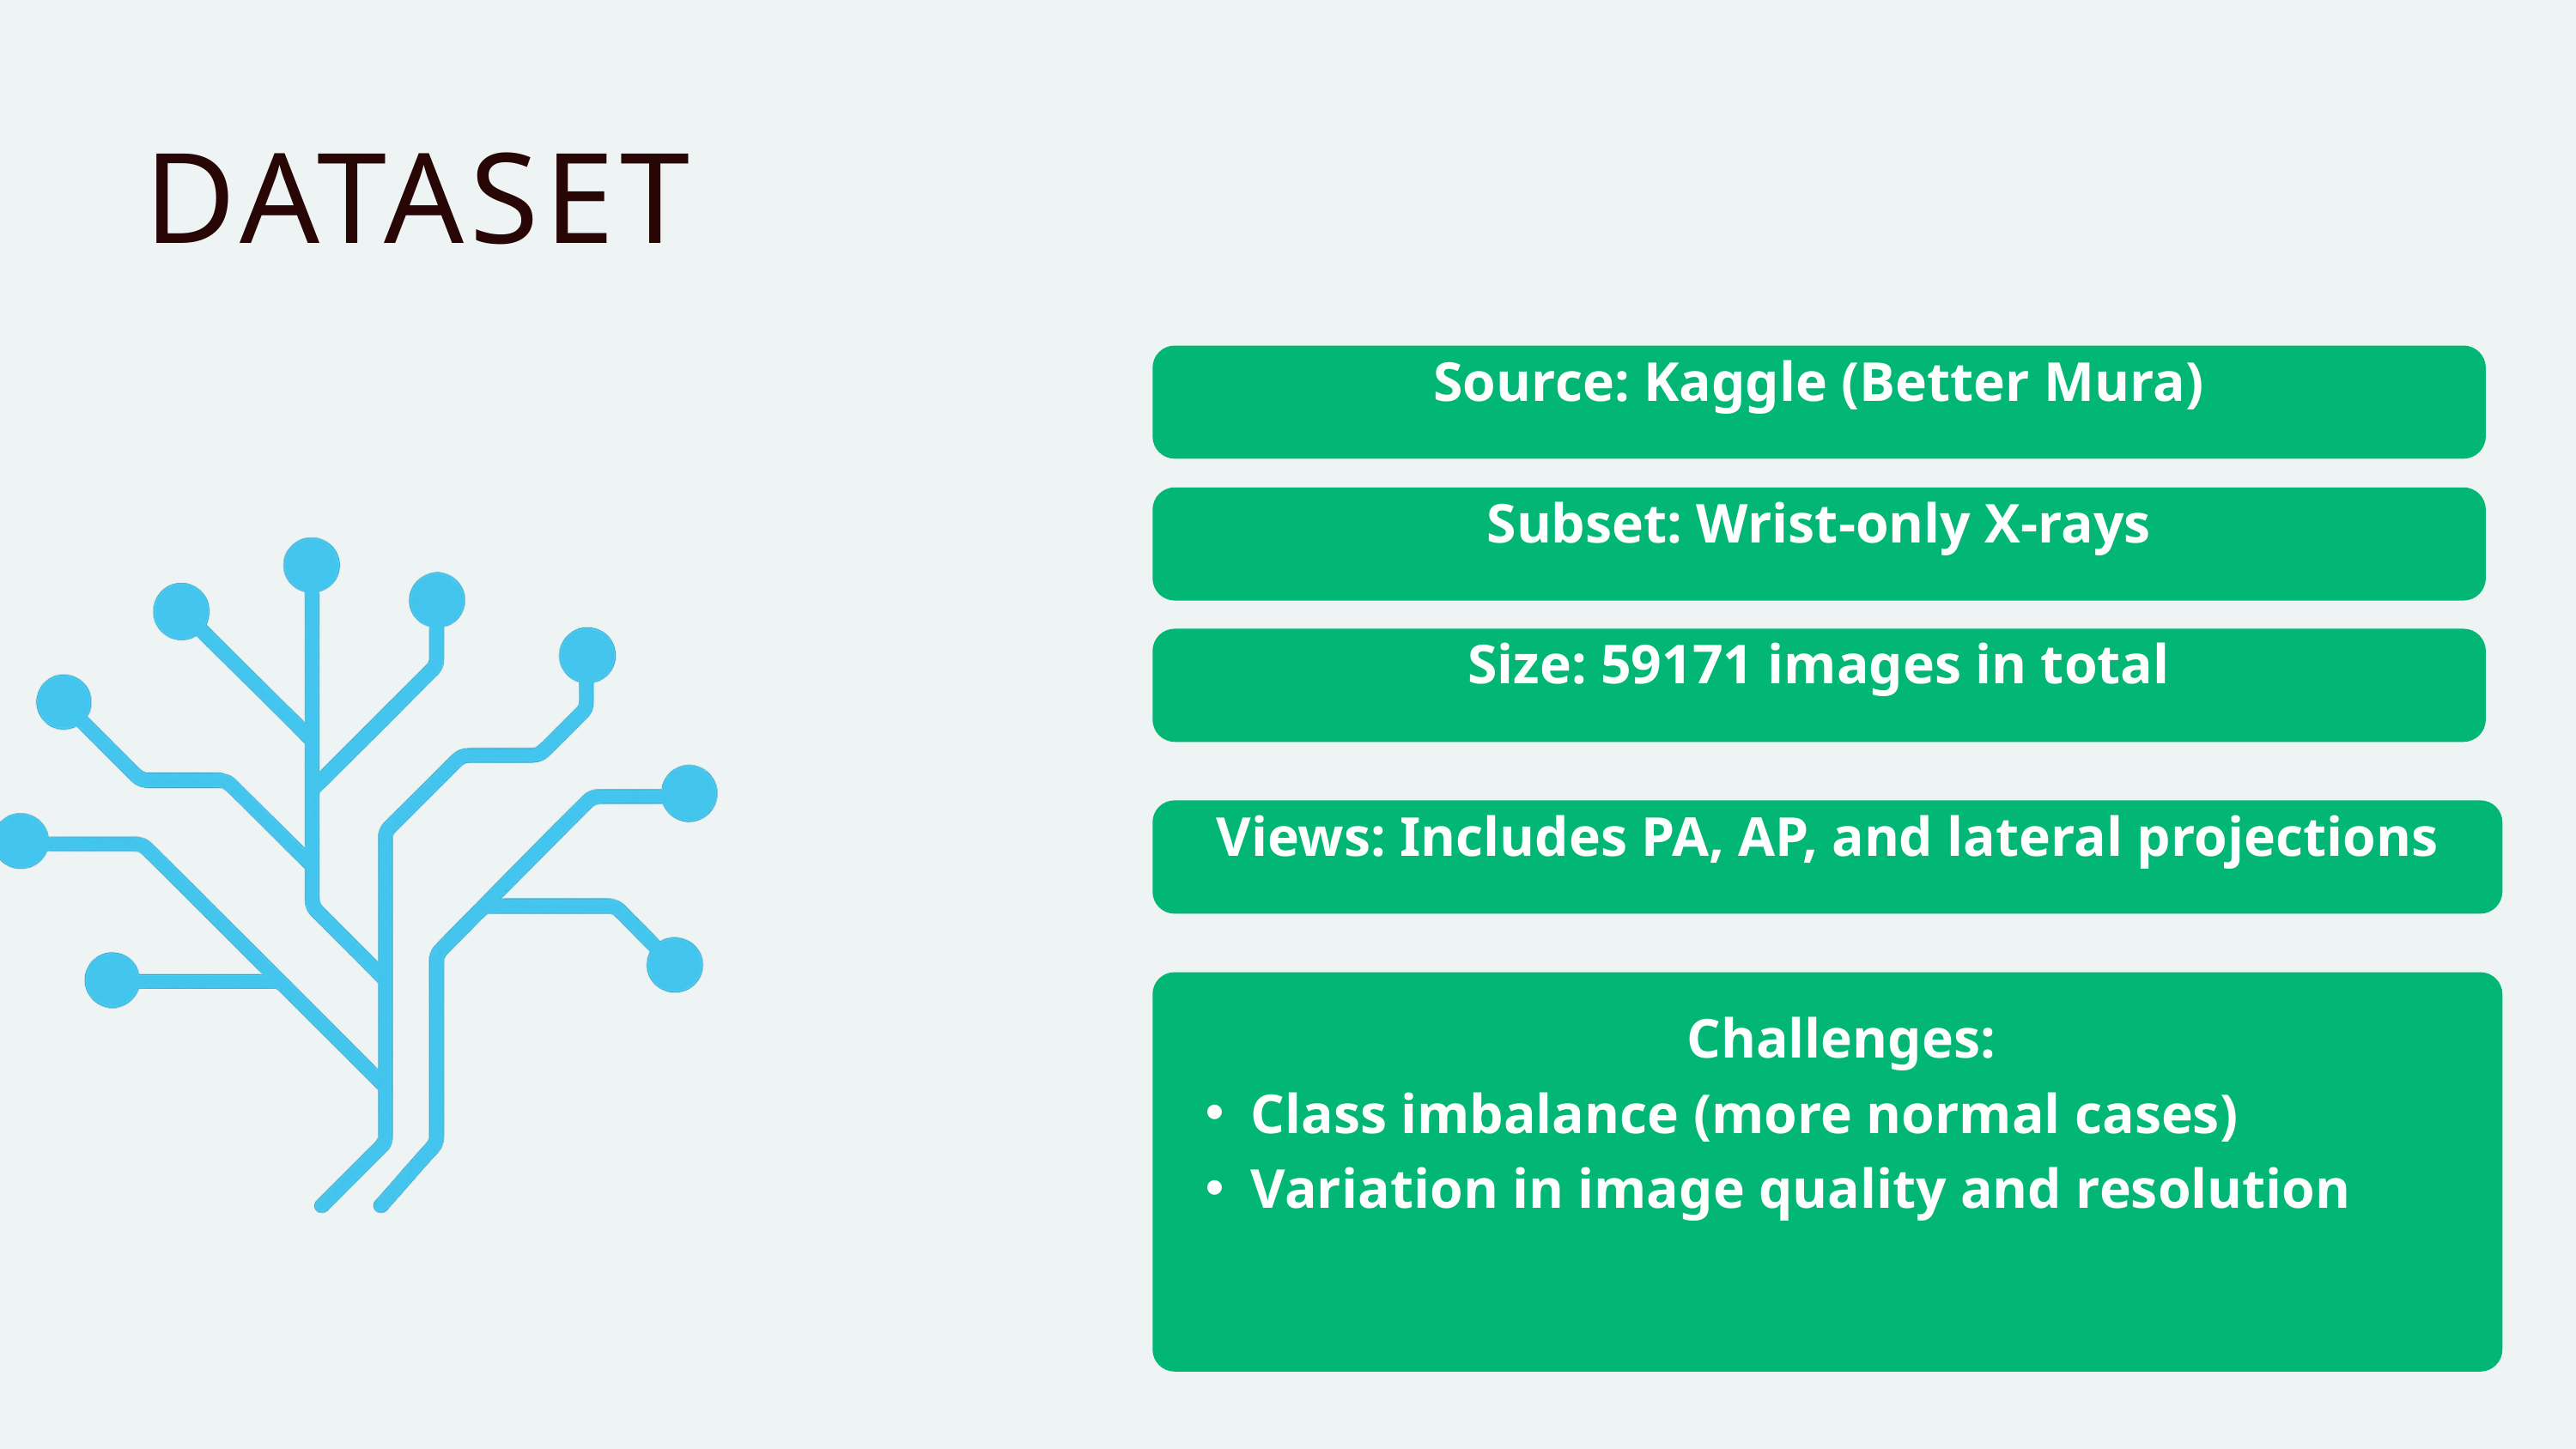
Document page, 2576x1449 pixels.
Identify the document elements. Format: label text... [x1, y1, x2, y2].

text_box DATASET [144, 143, 1289, 270]
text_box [1151, 800, 2503, 914]
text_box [1151, 345, 2487, 459]
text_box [1151, 487, 2487, 601]
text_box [1151, 972, 2503, 1373]
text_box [1151, 628, 2487, 743]
text_box [0, 402, 829, 1349]
